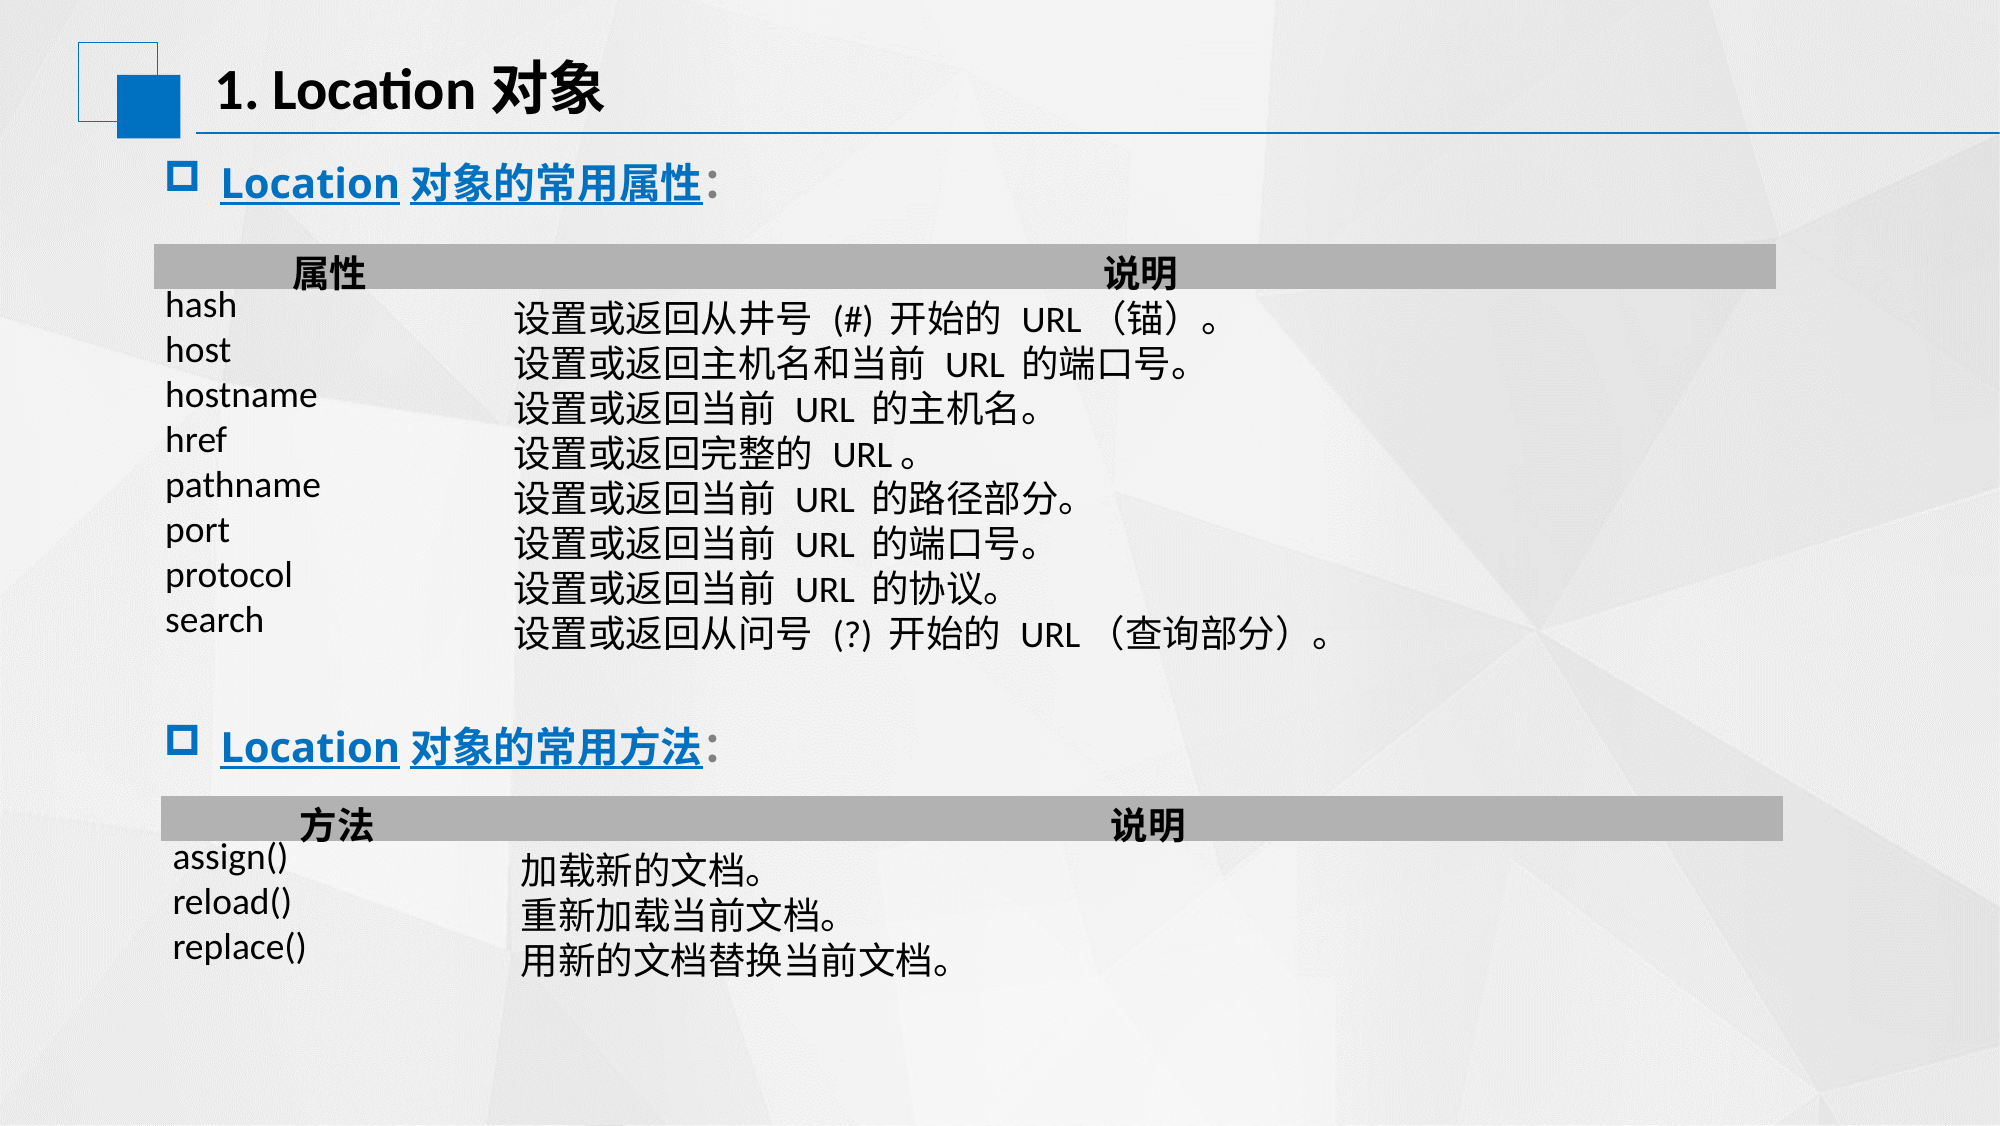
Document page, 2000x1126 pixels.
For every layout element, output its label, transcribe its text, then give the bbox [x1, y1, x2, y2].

table_cell 加载新的文档。 [509, 841, 1783, 886]
text_box Location对象的常用属性： [149, 149, 1851, 214]
picture [0, 0, 2000, 1126]
table_cell port [154, 514, 502, 559]
table_cell assign() [161, 841, 509, 886]
table_cell 设置或返回完整的 URL。 [502, 424, 1776, 469]
table_header 说明 [509, 796, 1783, 841]
table_cell 设置或返回当前 URL 的路径部分。 [502, 469, 1776, 514]
table_cell 设置或返回当前 URL 的端口号。 [502, 514, 1776, 559]
table_cell protocol [154, 559, 502, 604]
table_cell href [154, 424, 502, 469]
table_cell hostname [154, 379, 502, 424]
table_cell search [154, 604, 502, 649]
table_cell pathname [154, 469, 502, 514]
text_box Location对象的常用方法： [149, 713, 1851, 779]
title 1. Location对象 [194, 42, 1378, 130]
table_header 方法 [161, 796, 509, 841]
table_cell 设置或返回从问号 (?) 开始的 URL（查询部分）。 [502, 604, 1776, 649]
table_cell replace() [161, 931, 509, 976]
table_cell 设置或返回当前 URL 的协议。 [502, 559, 1776, 604]
table_cell 重新加载当前文档。 [509, 886, 1783, 931]
table_cell 设置或返回主机名和当前 URL 的端口号。 [502, 334, 1776, 379]
table_cell hash [154, 289, 502, 334]
table_header 属性 [154, 244, 502, 289]
table_cell reload() [161, 886, 509, 931]
table_cell 设置或返回从井号 (#) 开始的 URL（锚）。 [502, 289, 1776, 334]
table_cell 用新的文档替换当前文档。 [509, 931, 1783, 976]
table_cell host [154, 334, 502, 379]
table_header 说明 [502, 244, 1776, 289]
table_cell 设置或返回当前 URL 的主机名。 [502, 379, 1776, 424]
